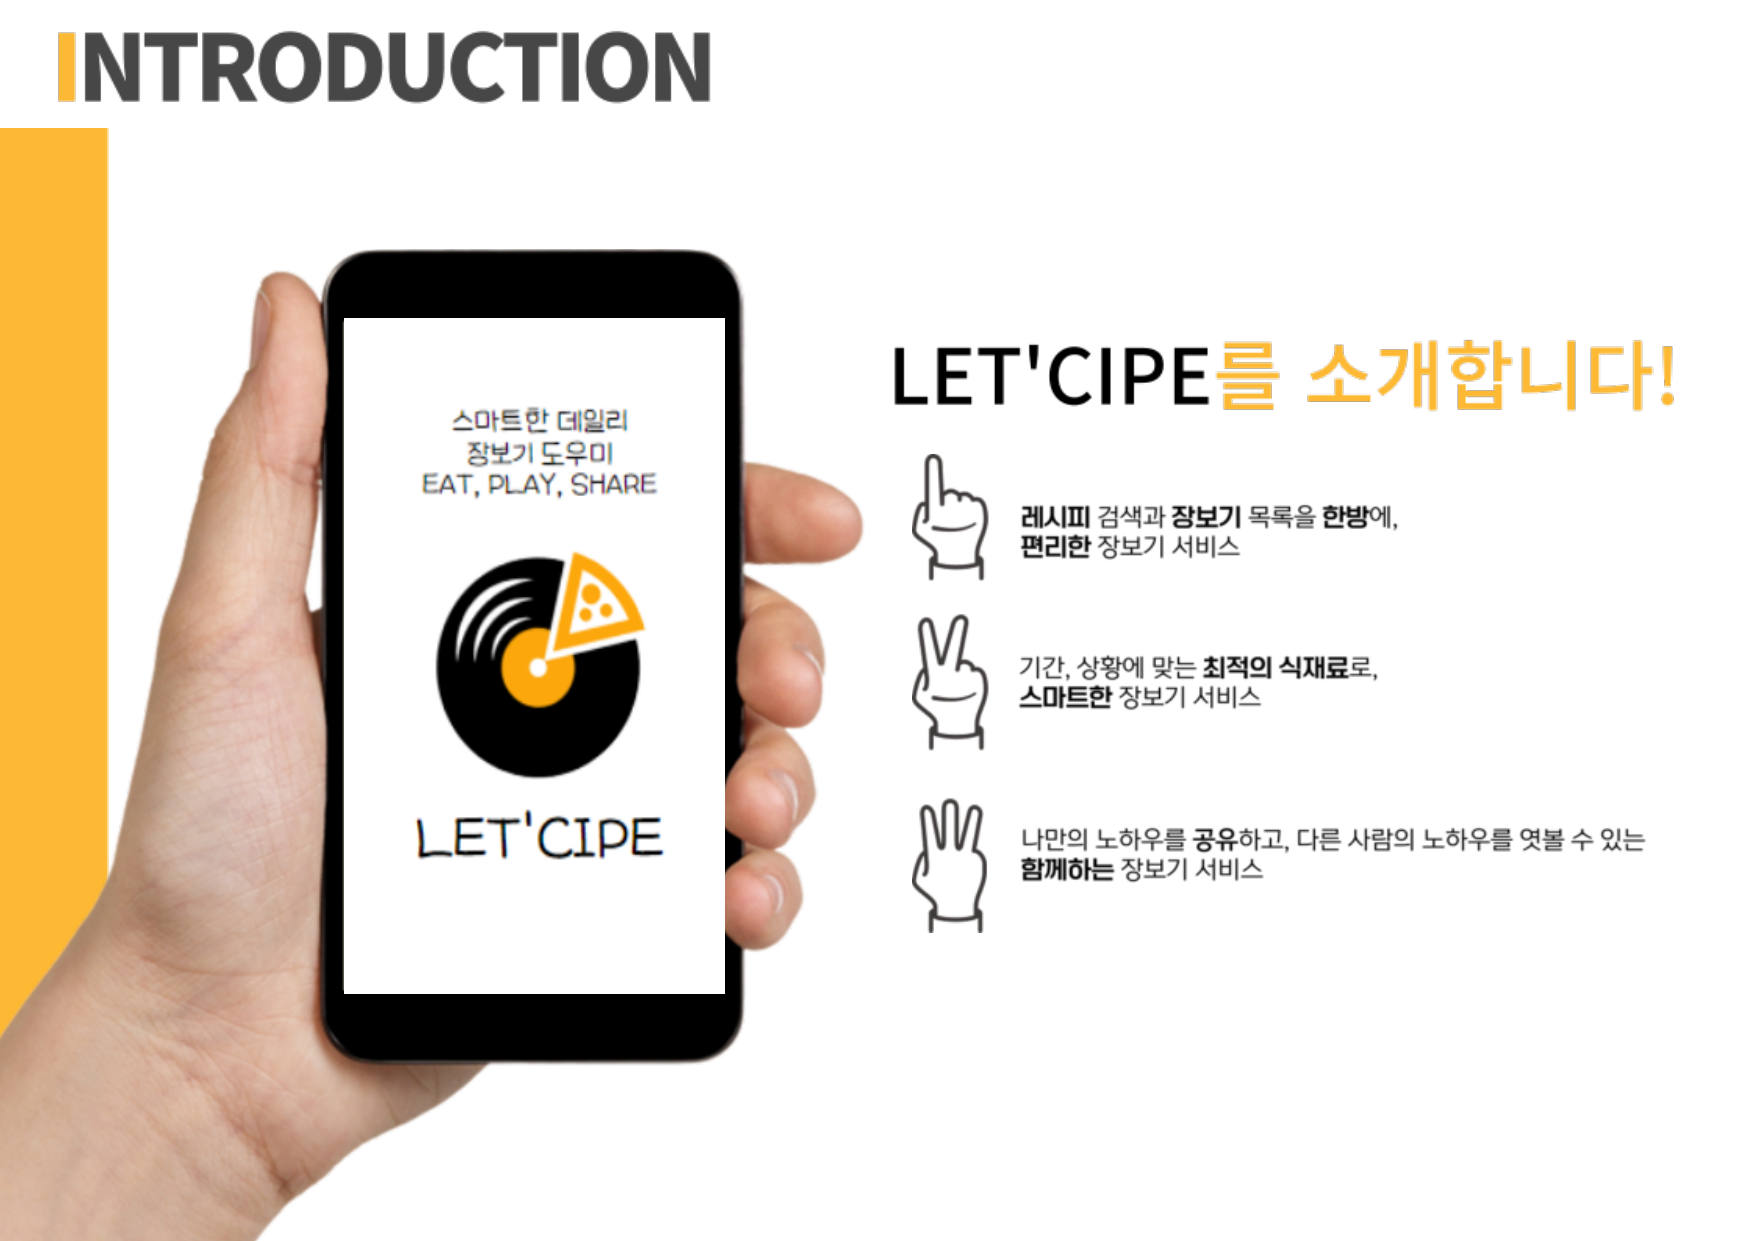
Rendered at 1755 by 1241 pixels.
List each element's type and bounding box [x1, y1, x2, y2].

text_box [912, 454, 1658, 934]
text_box [0, 127, 109, 247]
text_box [0, 248, 866, 1241]
picture [37, 0, 755, 171]
picture [873, 309, 1710, 446]
text_box [344, 318, 726, 995]
